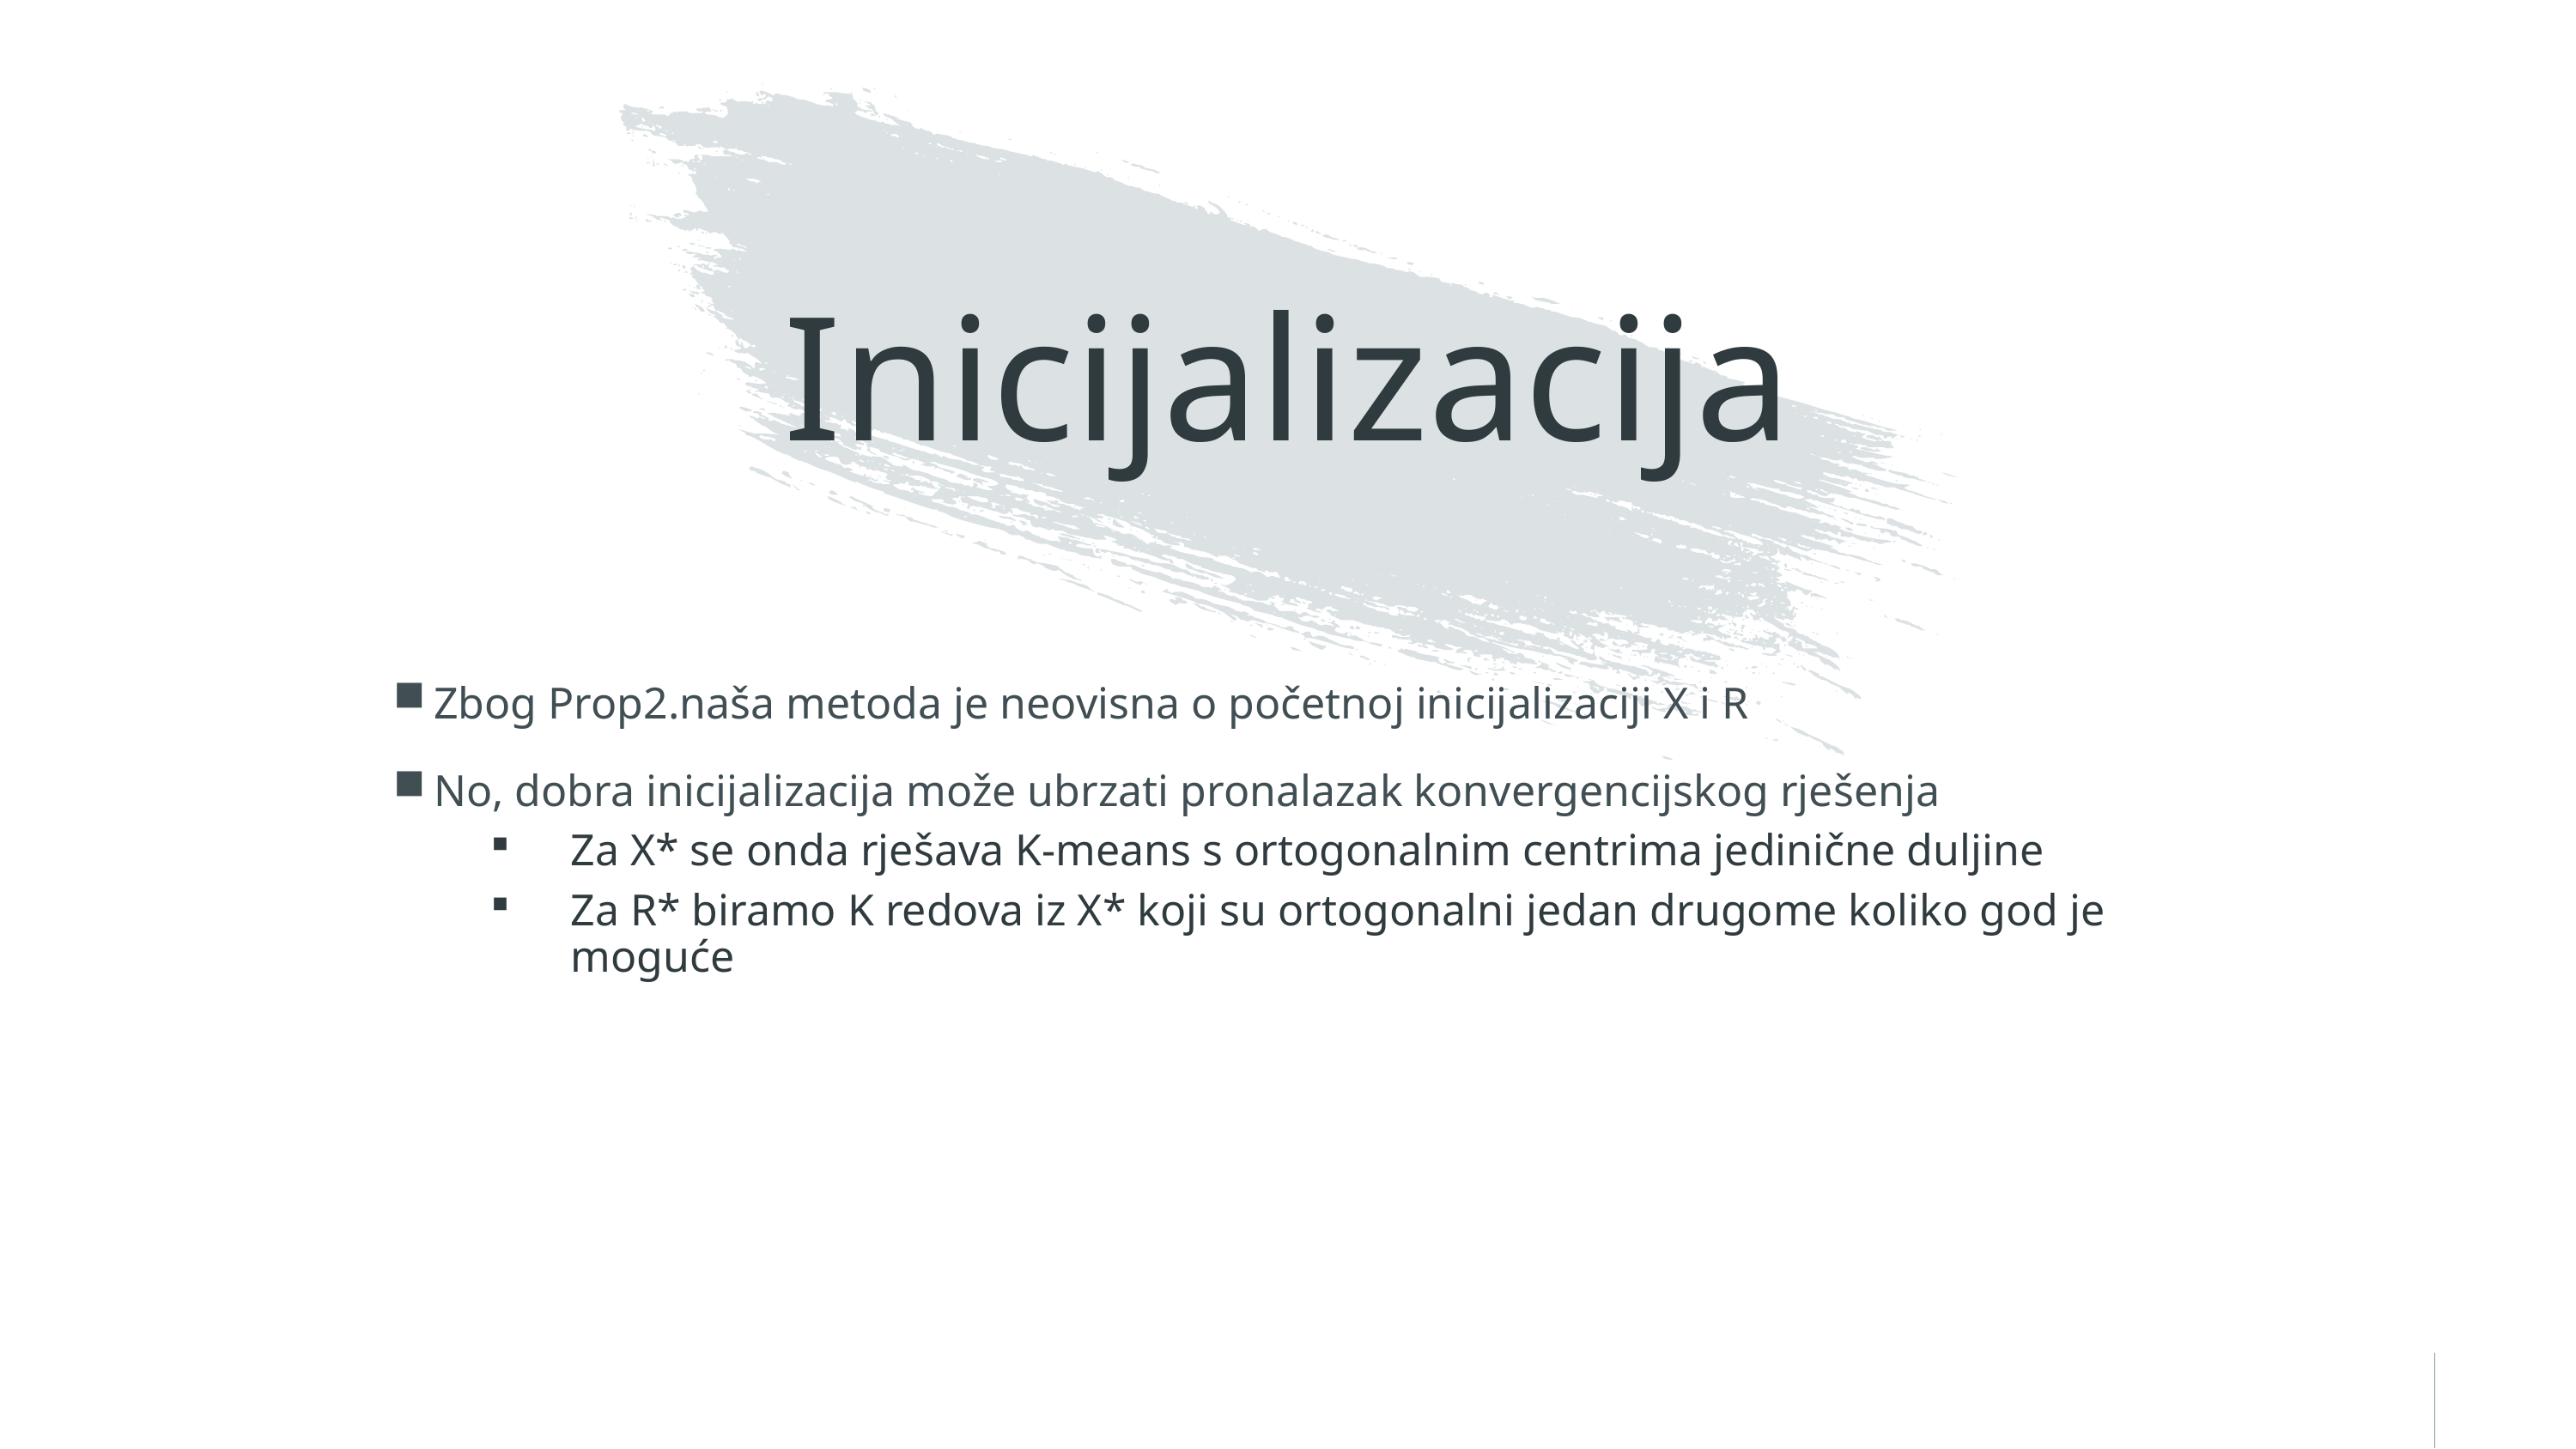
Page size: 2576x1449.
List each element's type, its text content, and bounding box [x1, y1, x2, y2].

list Zbog Prop2.naša metoda je neovisna o početnoj inicijalizaciji X i R No, dobra inicijalizacija može ubrzati pronalazak konvergencijskog rješenja Za X* se onda rješava K-means s ortogonalnim centrima jedinične duljine Za R* biramo K redova iz X* koji su ortogonalni jedan drugome koliko god je moguće [380, 510, 2196, 1131]
title Inicijalizacija [380, 251, 2196, 482]
